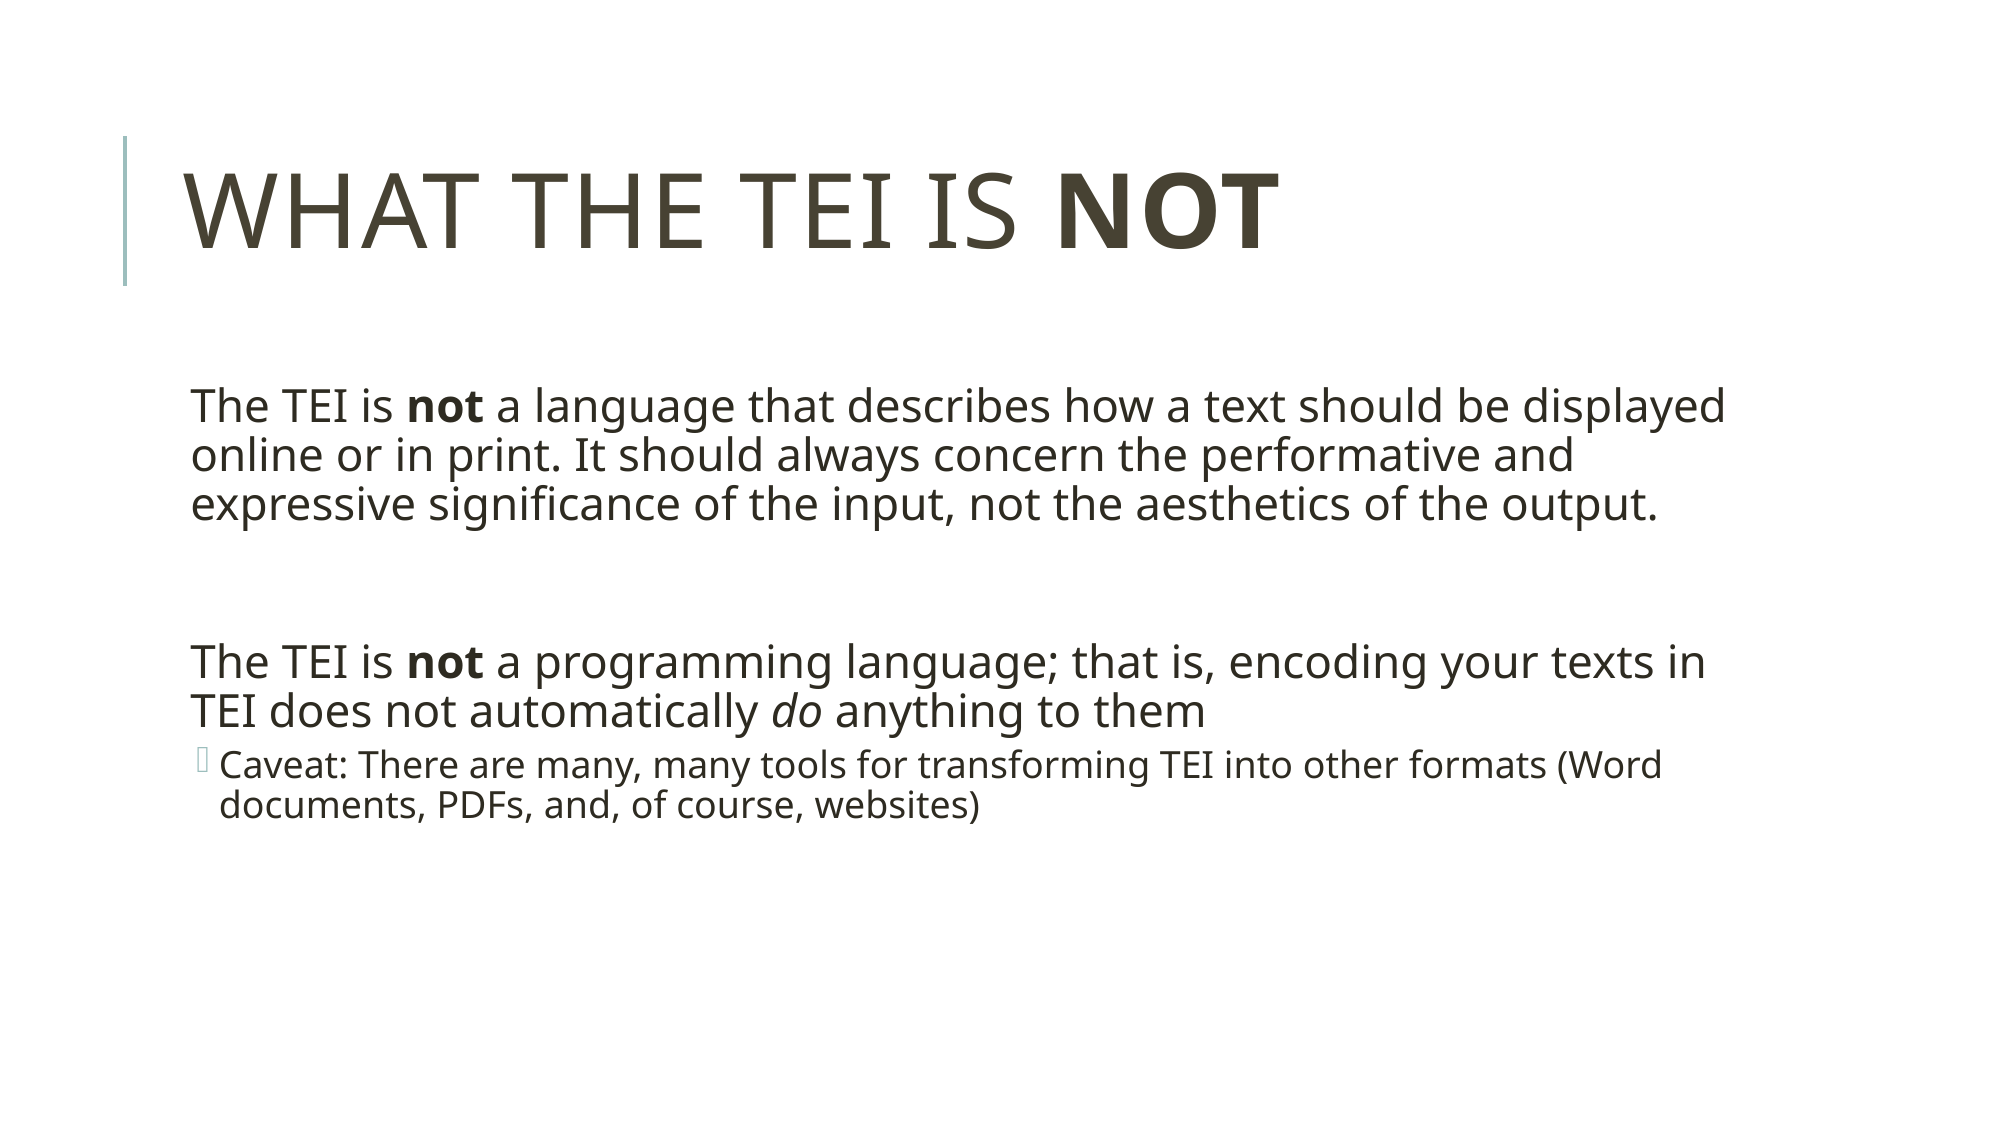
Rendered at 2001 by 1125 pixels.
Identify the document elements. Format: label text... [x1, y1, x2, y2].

title What the TEI is not [168, 96, 1763, 342]
list The TEI is not a language that describes how a text should be displayed online or in print. It should always concern the performative and expressive significance of the input, not the aesthetics of the output. The TEI is not a programming language; that is, encoding your texts in TEI does not automatically do anything to them Caveat: There are many, many tools for transforming TEI into other formats (Word documents, PDFs, and, of course, websites) [168, 375, 1763, 1035]
